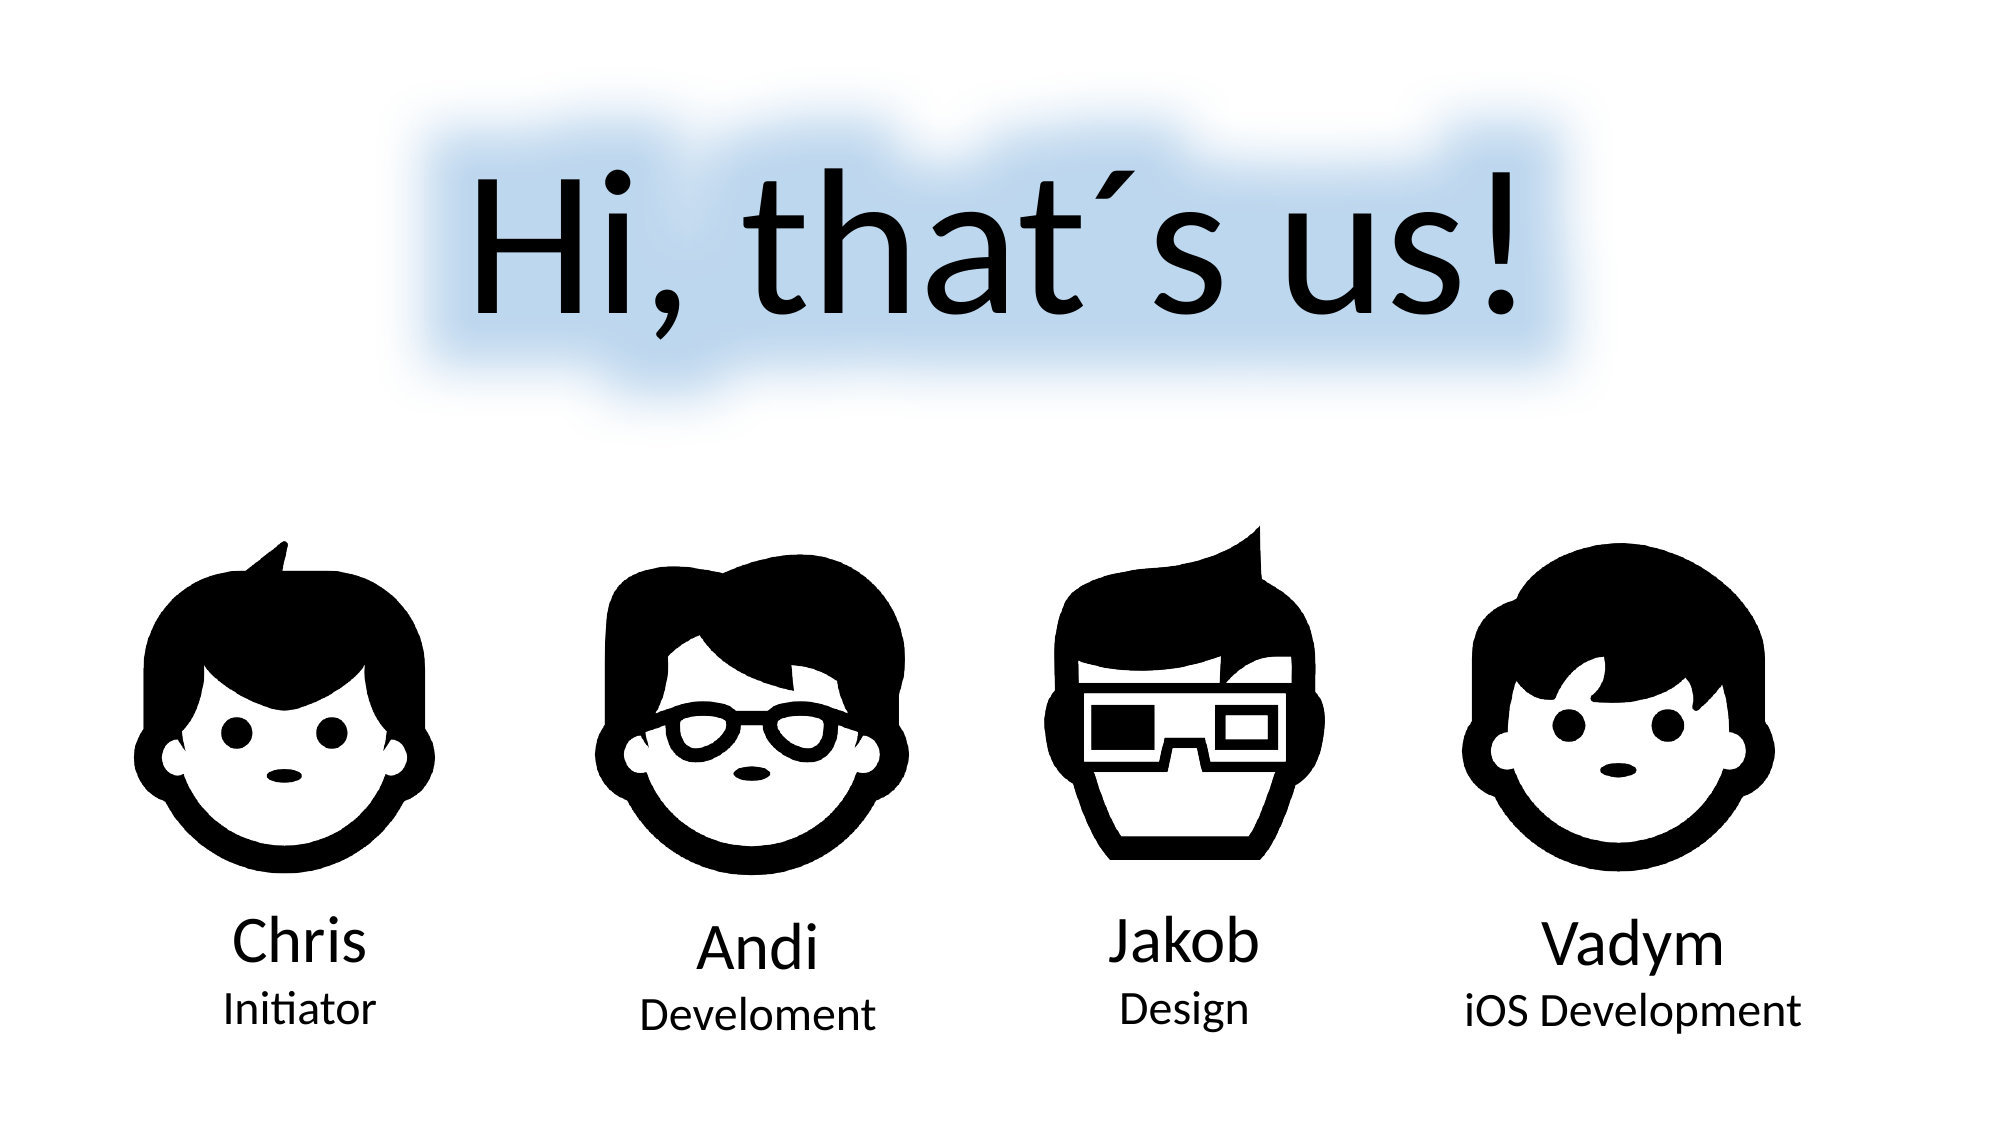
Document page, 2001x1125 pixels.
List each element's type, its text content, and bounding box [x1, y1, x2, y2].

picture [1436, 525, 1800, 889]
text_box Andi Develoment [583, 897, 934, 1048]
picture [109, 532, 459, 882]
text_box Hi, that´s us! [0, 98, 2000, 364]
text_box Chris Initiator [80, 888, 520, 1041]
text_box Vadym iOS Development [1404, 891, 1863, 1044]
picture [1044, 525, 1325, 860]
text_box Jakob Design [1084, 888, 1285, 1041]
picture [569, 532, 934, 897]
